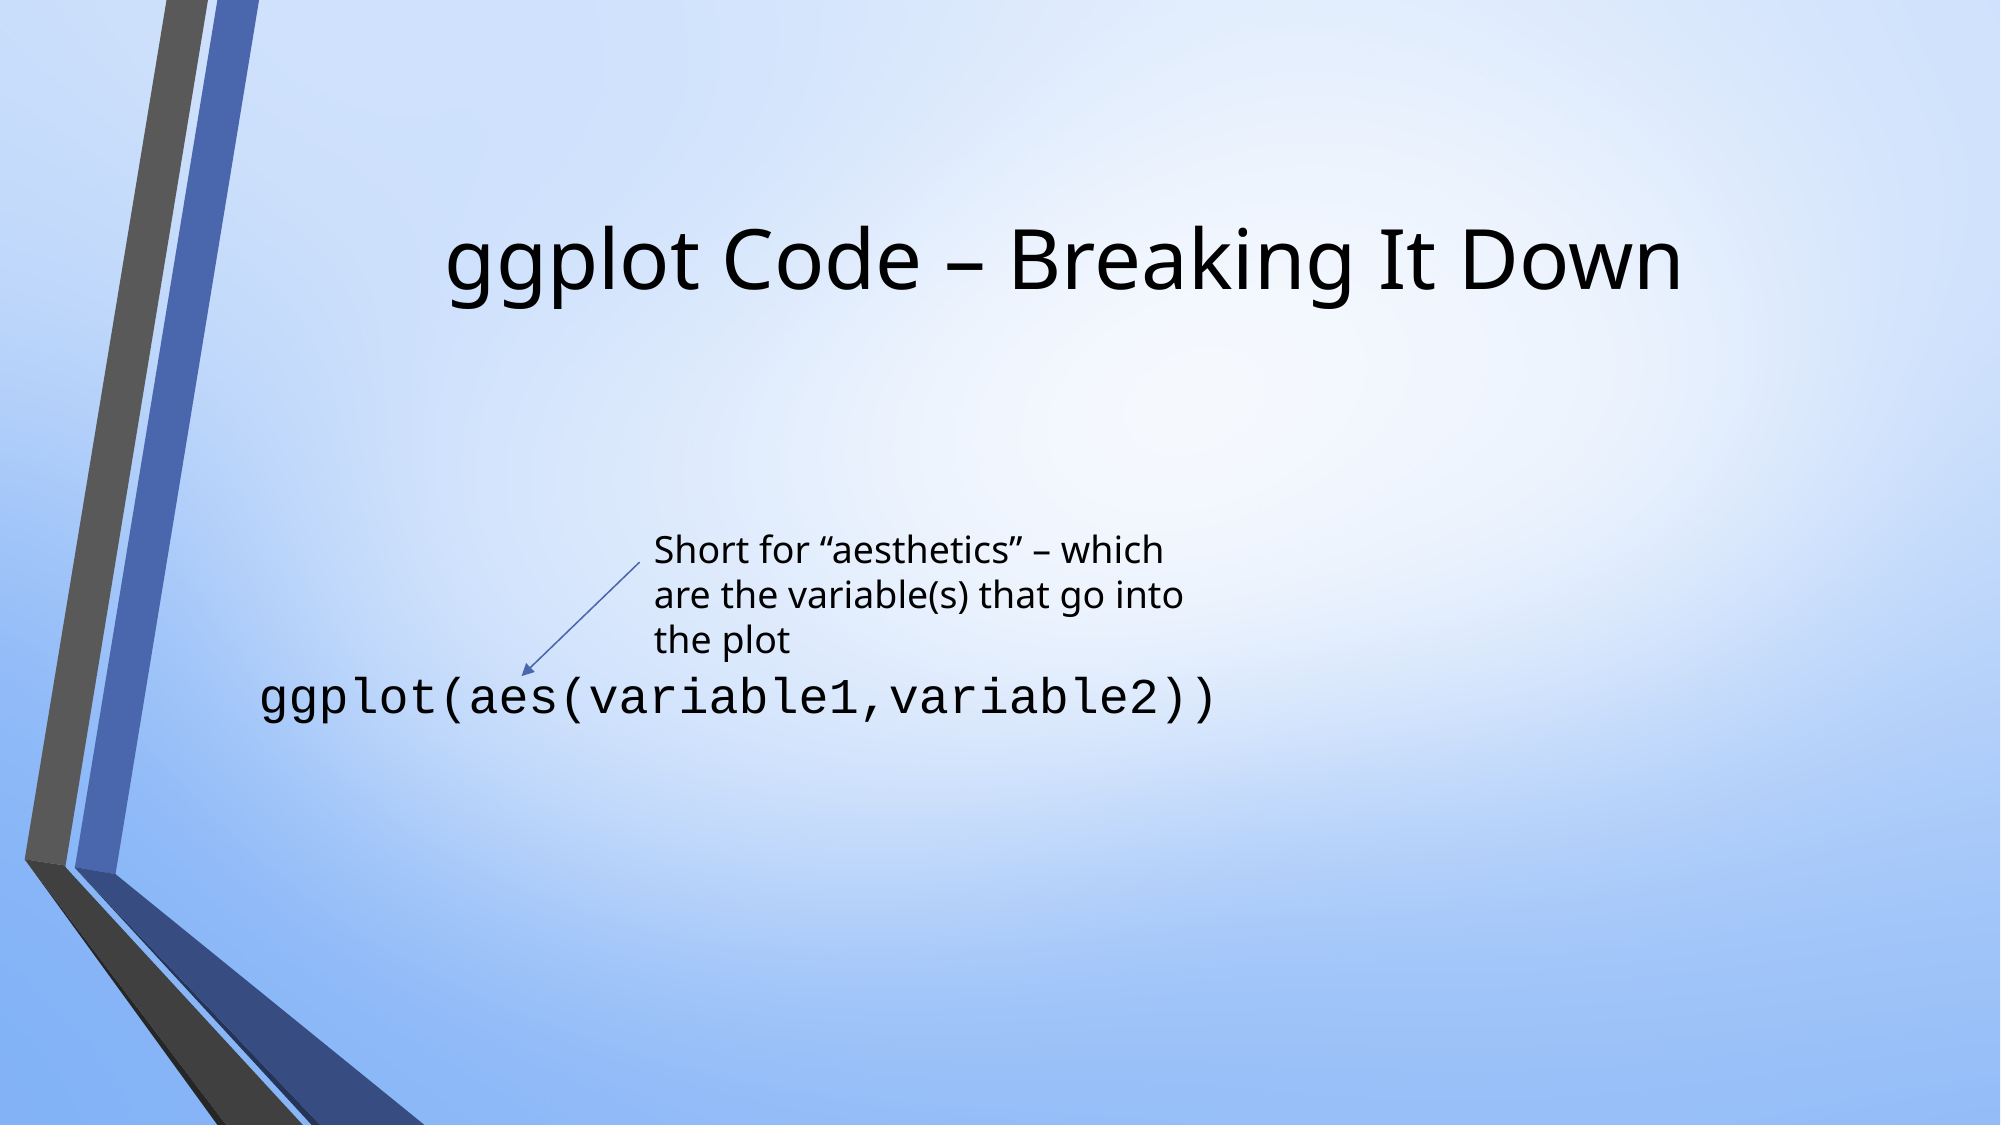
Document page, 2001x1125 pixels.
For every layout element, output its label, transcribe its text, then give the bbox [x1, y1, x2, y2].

text_box Short for “aesthetics” – which are the variable(s) that go into the plot [639, 519, 1235, 669]
title ggplot Code – Breaking It Down [243, 112, 1887, 400]
list ggplot(aes(variable1,variable2)) [243, 437, 1887, 950]
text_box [521, 562, 640, 677]
